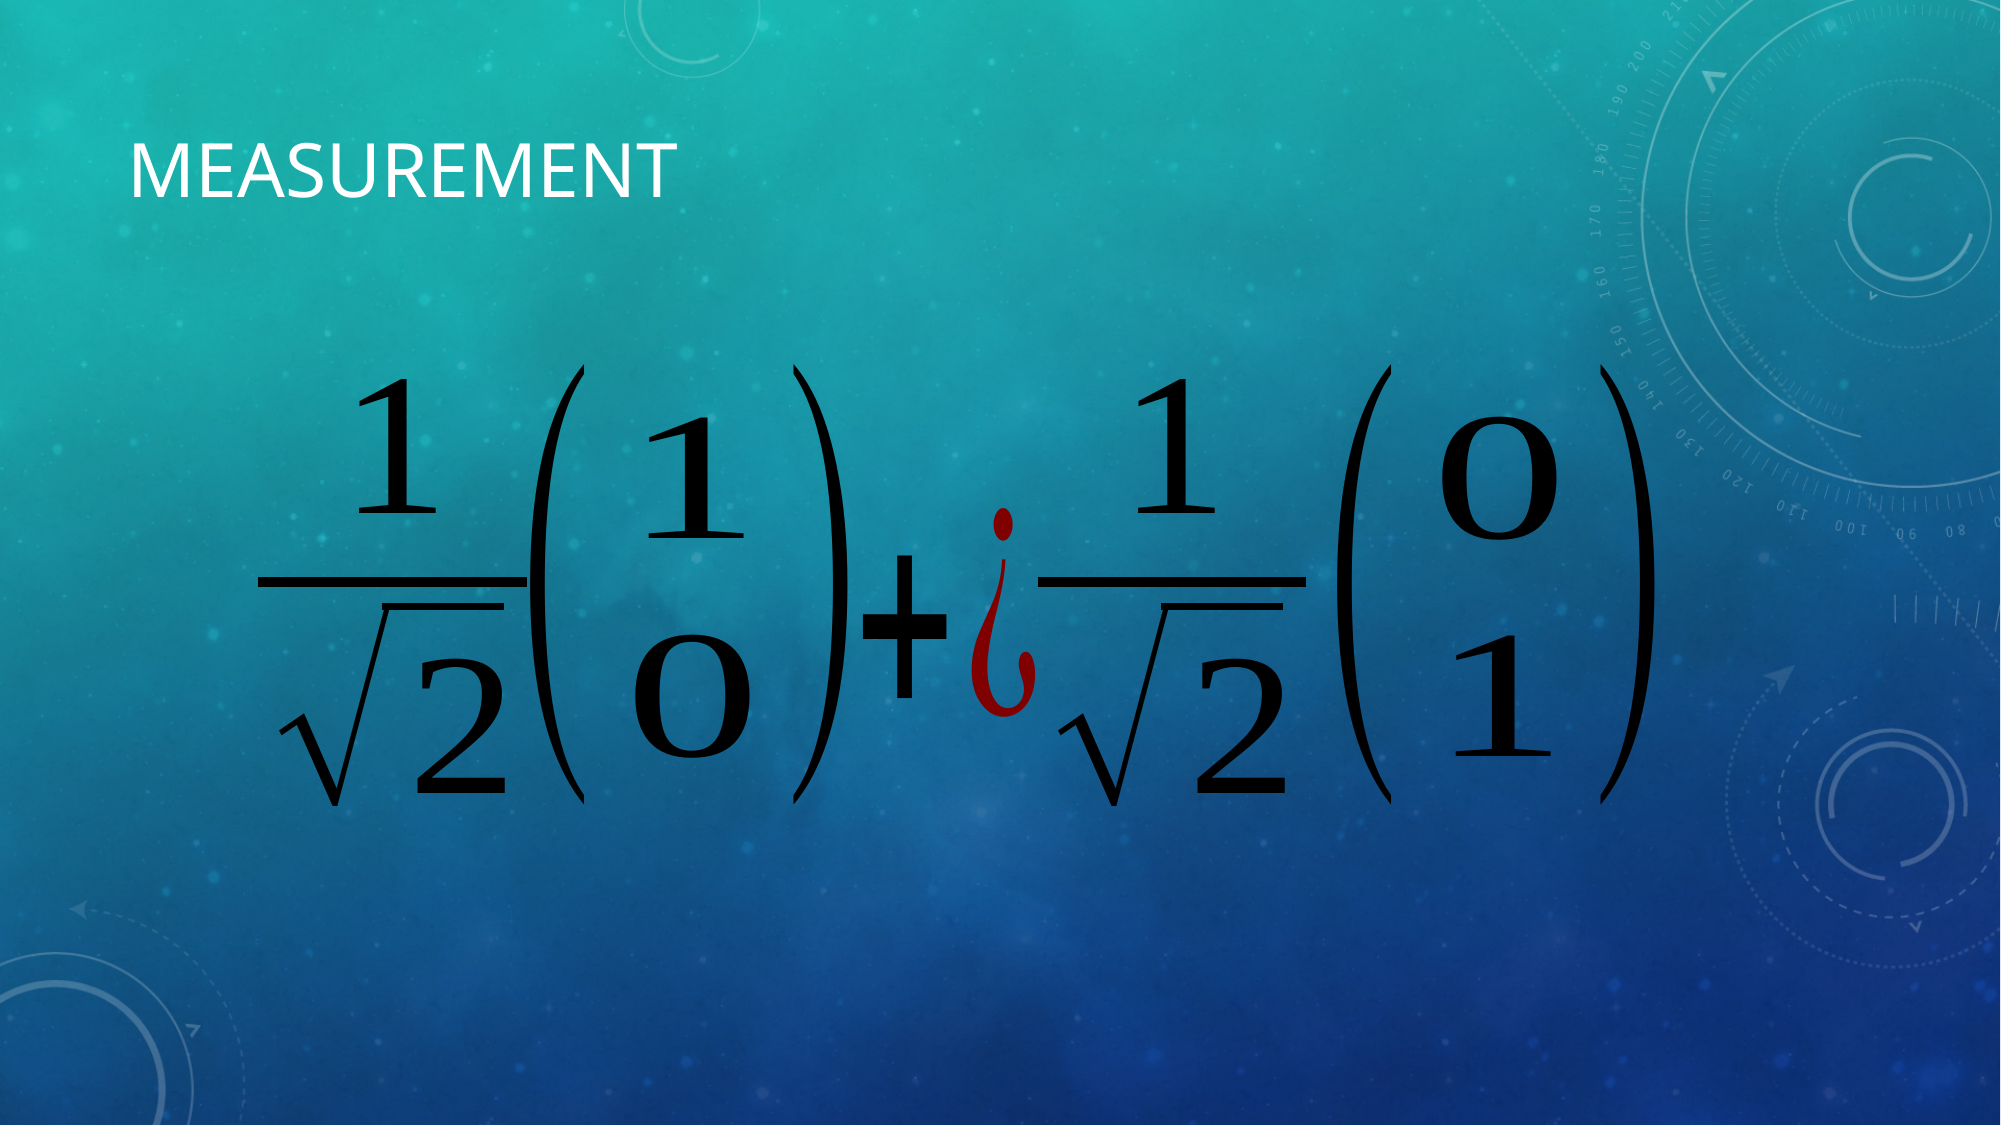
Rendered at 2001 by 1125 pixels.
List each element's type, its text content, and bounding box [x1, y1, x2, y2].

picture [0, 0, 2001, 1125]
title Measurement [112, 47, 1775, 287]
